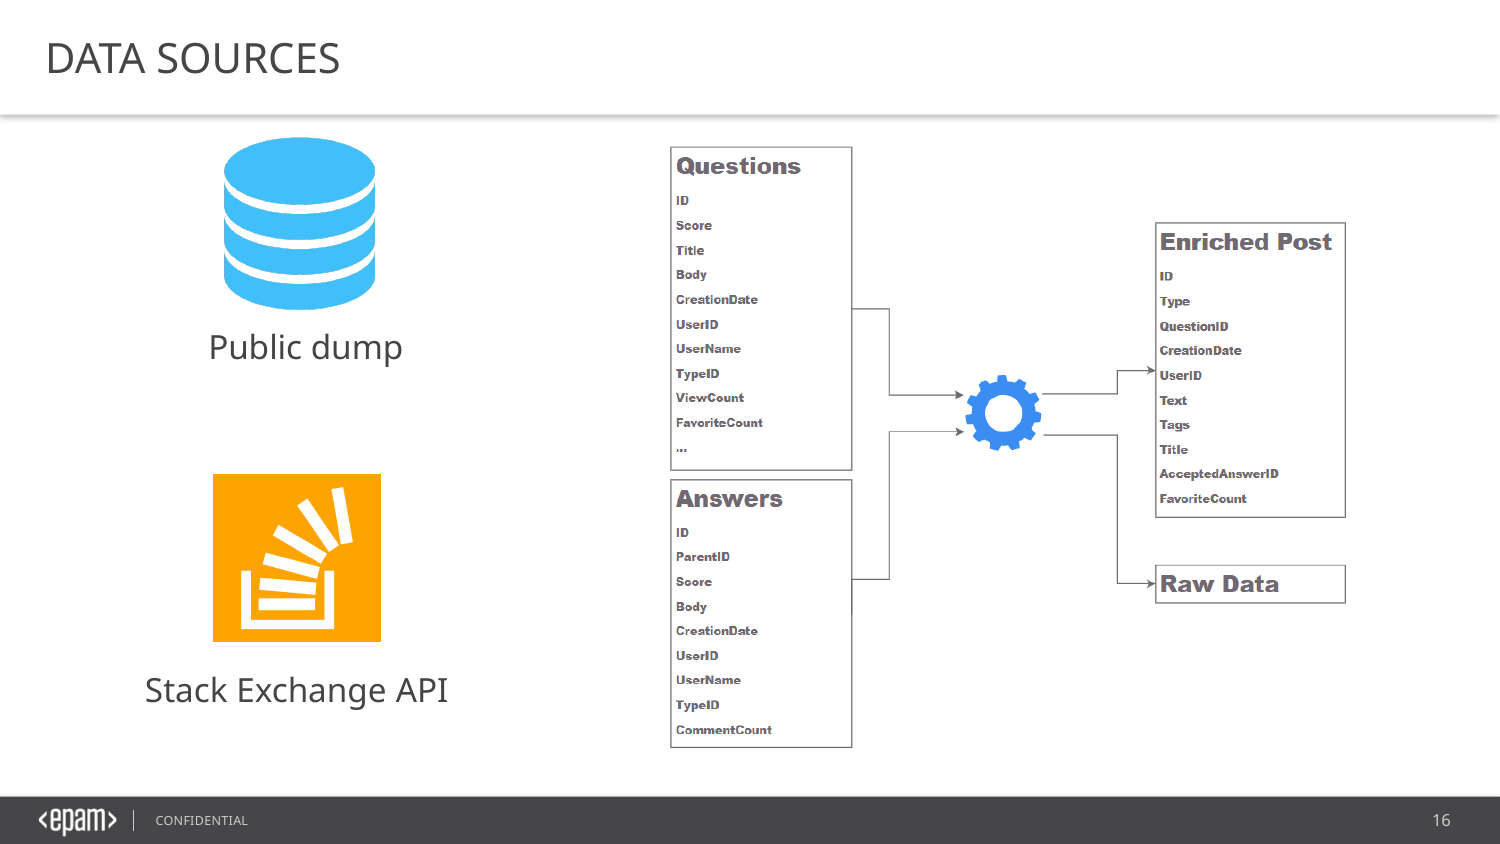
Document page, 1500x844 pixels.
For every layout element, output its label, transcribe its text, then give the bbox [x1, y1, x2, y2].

list DATA SOURCES [0, 0, 1500, 115]
picture [212, 474, 381, 643]
picture [661, 137, 1359, 759]
text_box Public dump [156, 318, 455, 374]
text_box Stack Exchange API [103, 662, 490, 717]
picture [208, 136, 390, 318]
picture [38, 808, 117, 837]
